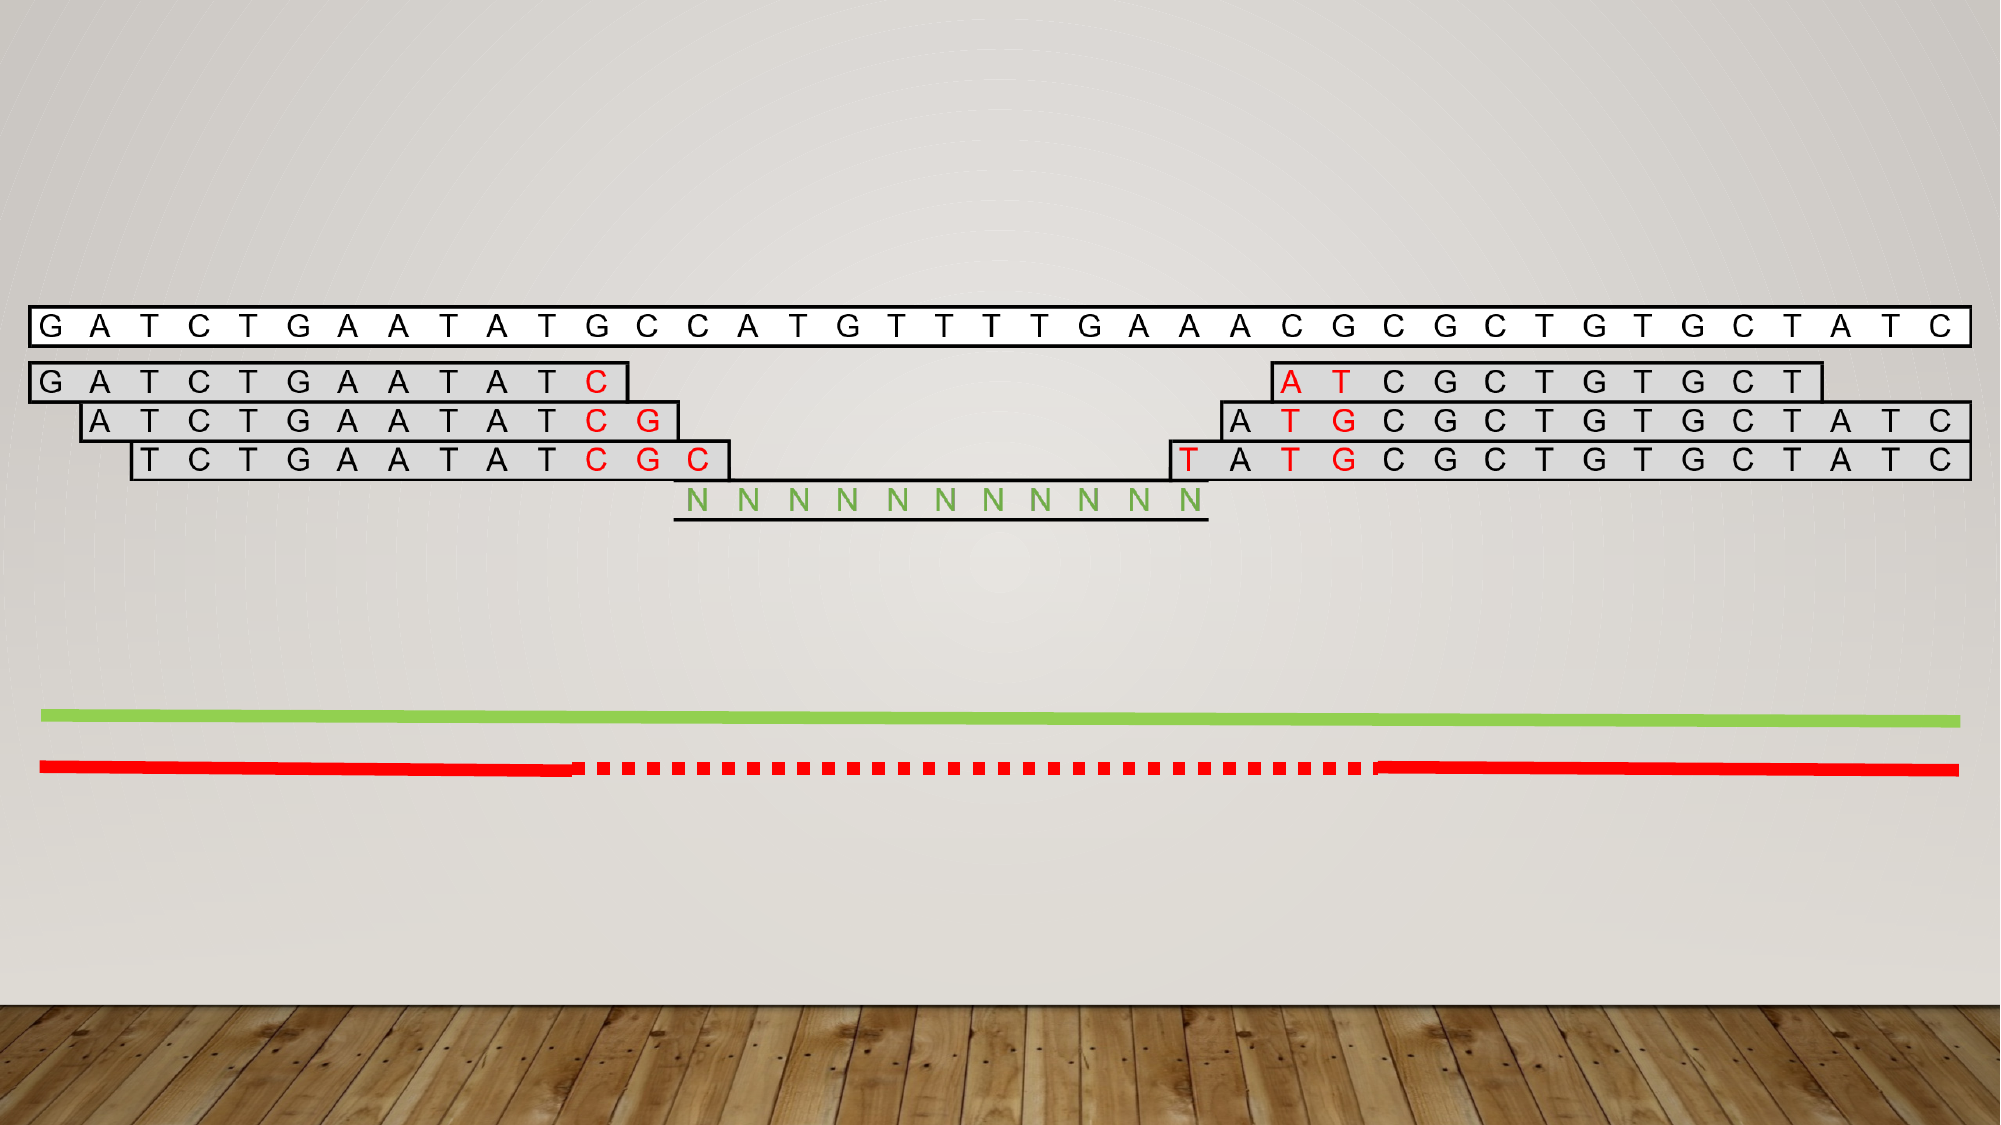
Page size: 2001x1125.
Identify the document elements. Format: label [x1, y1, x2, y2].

picture [27, 305, 1973, 532]
picture [0, 1005, 2000, 1125]
text_box [39, 715, 1961, 771]
